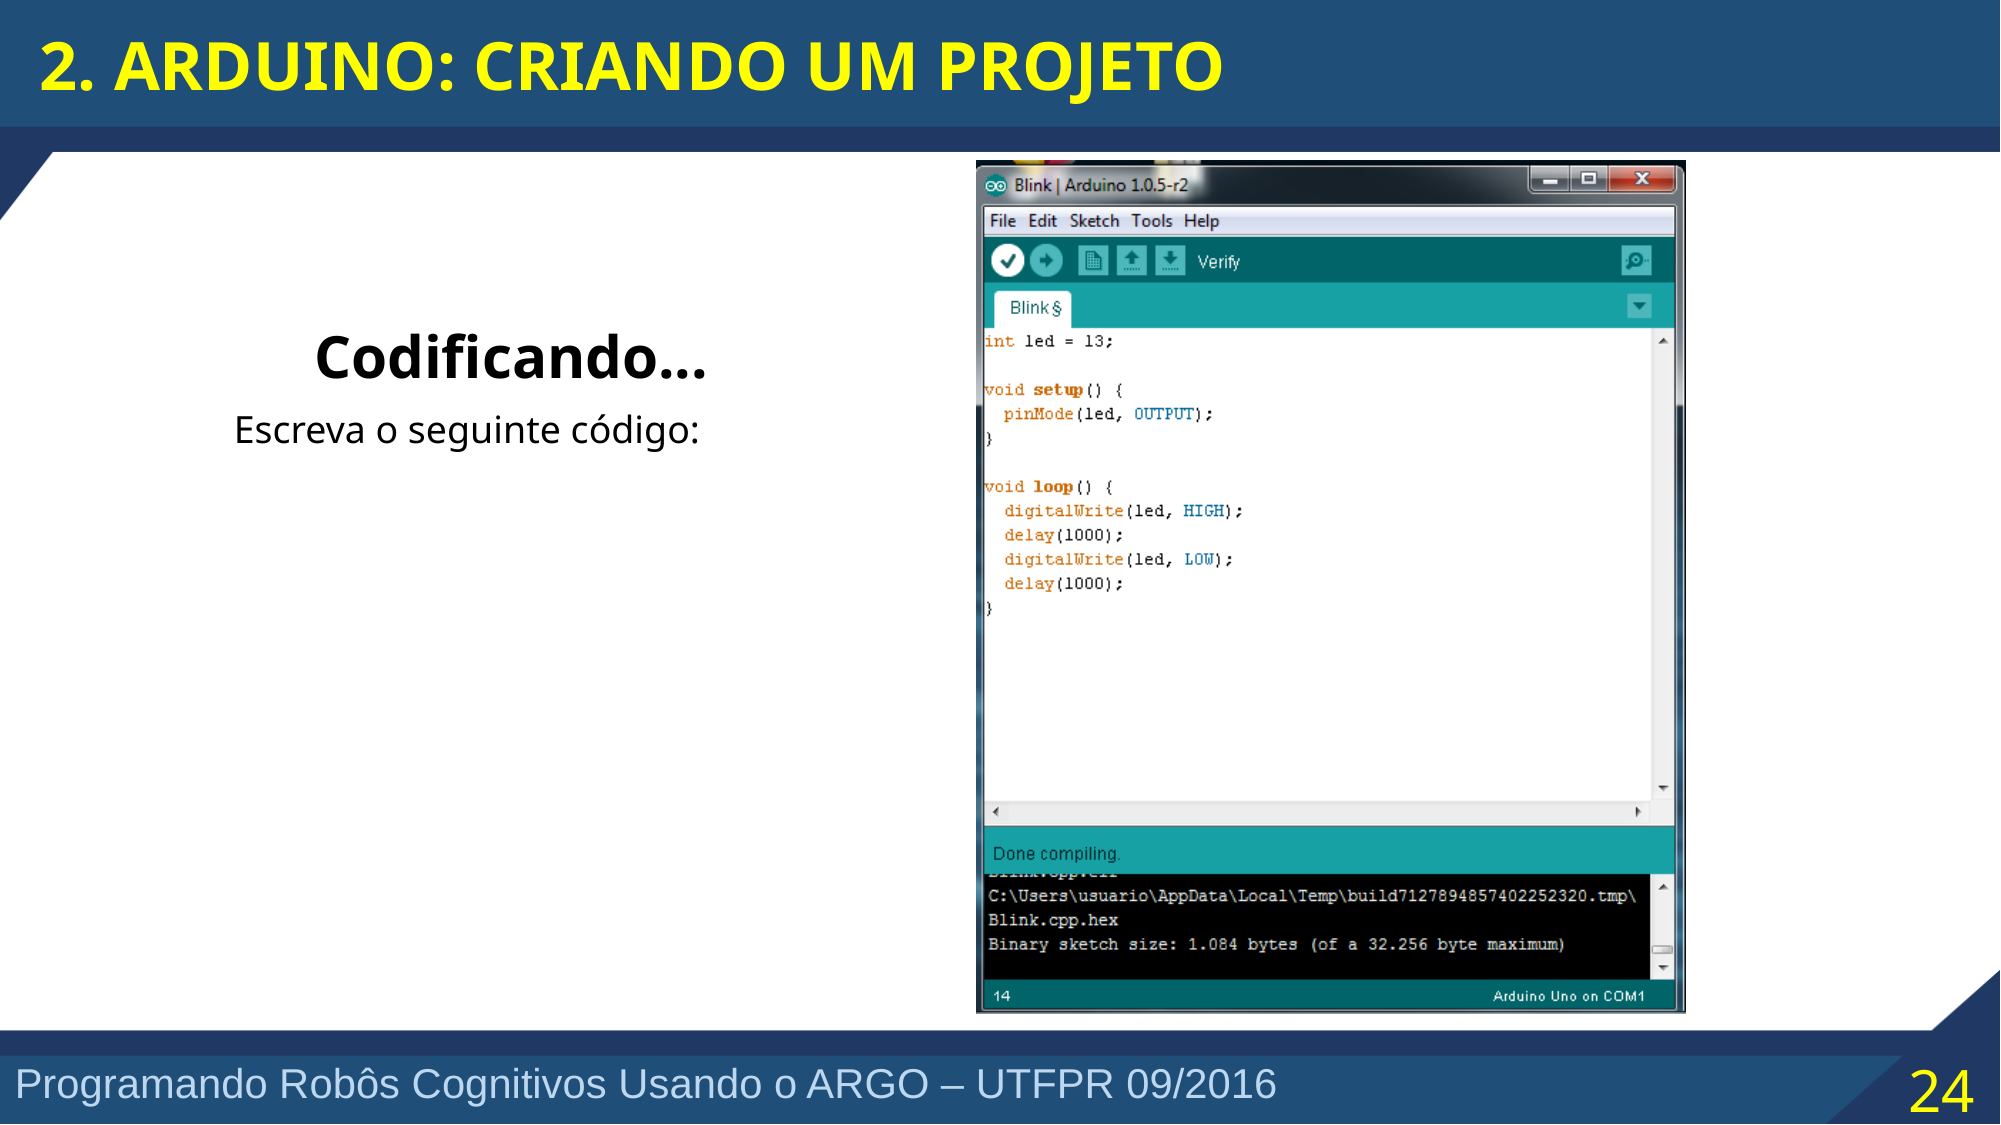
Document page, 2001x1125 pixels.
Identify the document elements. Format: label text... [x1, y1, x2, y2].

picture [0, 0, 2000, 1124]
text_box 2. ARDUINO: CRIANDO UM PROJETO [24, 16, 1506, 112]
text_box Escreva o seguinte código: [131, 398, 804, 504]
text_box Codificando... [131, 312, 891, 398]
